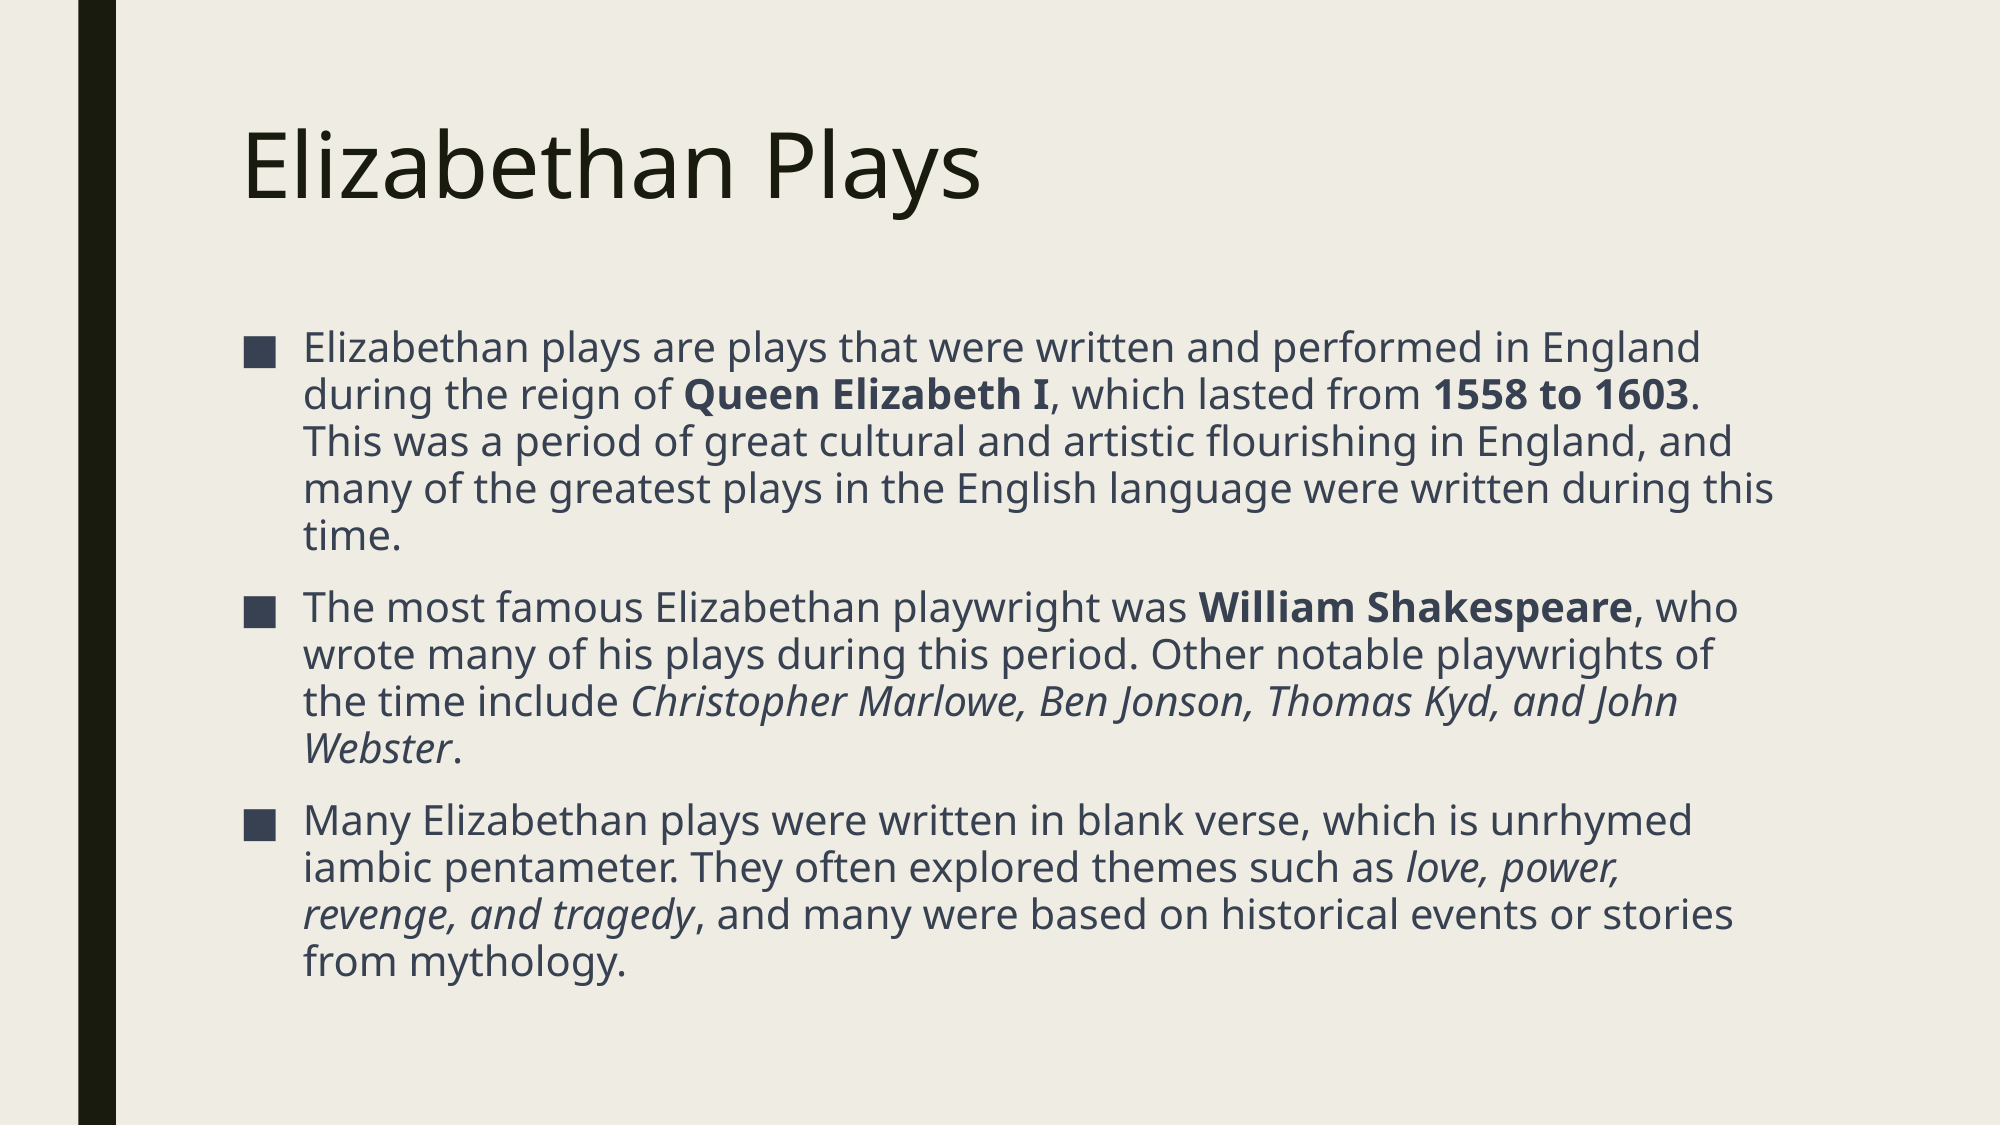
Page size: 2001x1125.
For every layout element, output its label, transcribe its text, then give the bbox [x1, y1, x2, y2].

list Elizabethan plays are plays that were written and performed in England during the reign of Queen Elizabeth I, which lasted from 1558 to 1603. This was a period of great cultural and artistic flourishing in England, and many of the greatest plays in the English language were written during this time. The most famous Elizabethan playwright was William Shakespeare, who wrote many of his plays during this period. Other notable playwrights of the time include Christopher Marlowe, Ben Jonson, Thomas Kyd, and John Webster. Many Elizabethan plays were written in blank verse, which is unrhymed iambic pentameter. They often explored themes such as love, power, revenge, and tragedy, and many were based on historical events or stories from mythology. [225, 317, 1800, 963]
title Elizabethan Plays [225, 112, 1800, 263]
